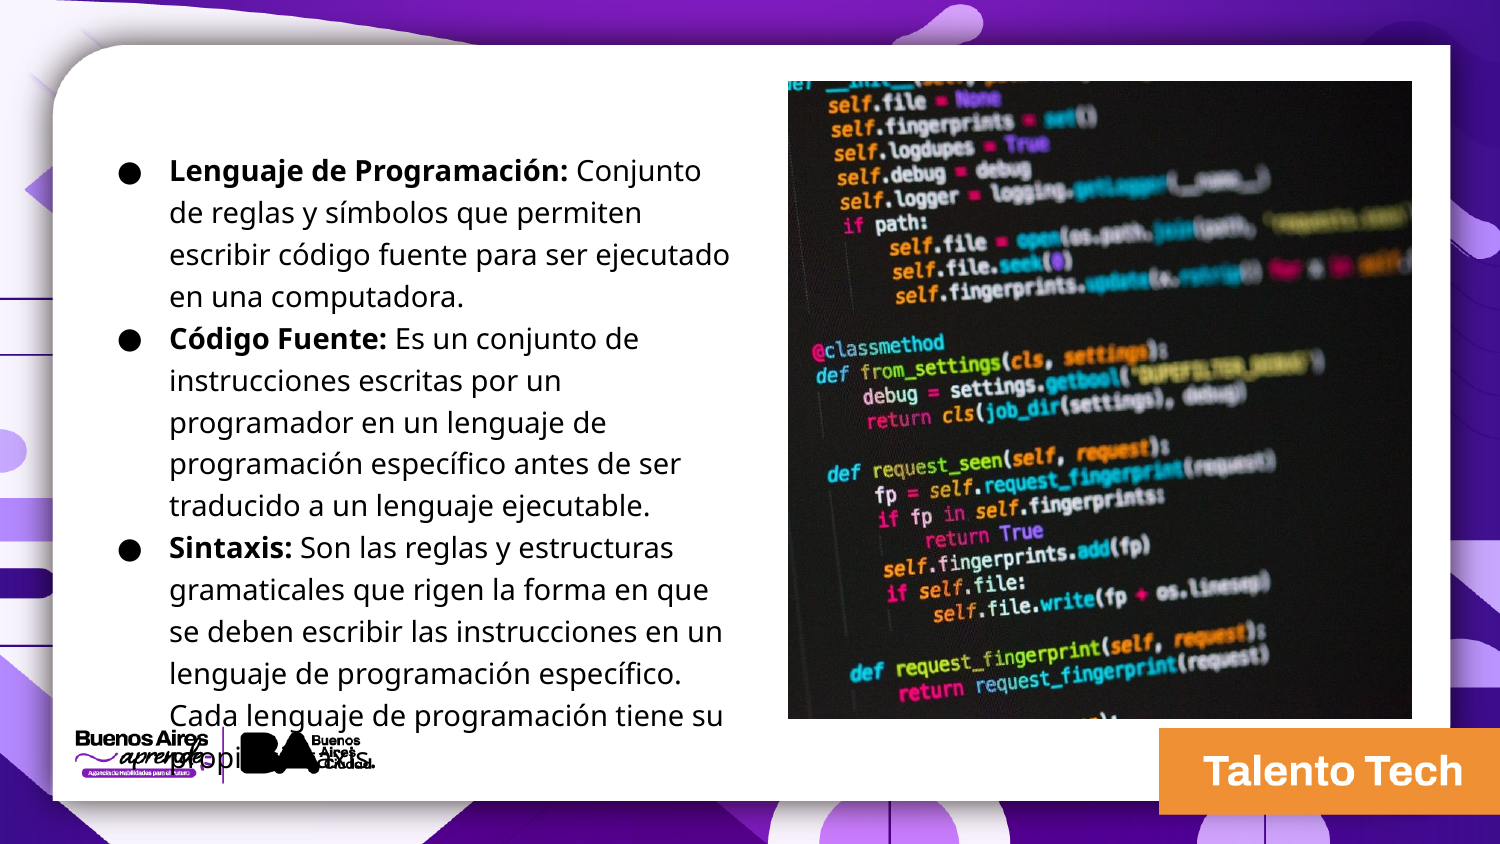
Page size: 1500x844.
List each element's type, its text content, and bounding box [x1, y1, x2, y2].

picture [0, 0, 1500, 844]
text_box Lenguaje de Programación: Conjunto de reglas y símbolos que permiten escribir código fuente para ser ejecutado en una computadora. Código Fuente: Es un conjunto de instrucciones escritas por un programador en un lenguaje de programación específico antes de ser traducido a un lenguaje ejecutable. Sintaxis: Son las reglas y estructuras gramaticales que rigen la forma en que se deben escribir las instrucciones en un lenguaje de programación específico. Cada lenguaje de programación tiene su propia sintaxis. [79, 130, 750, 670]
